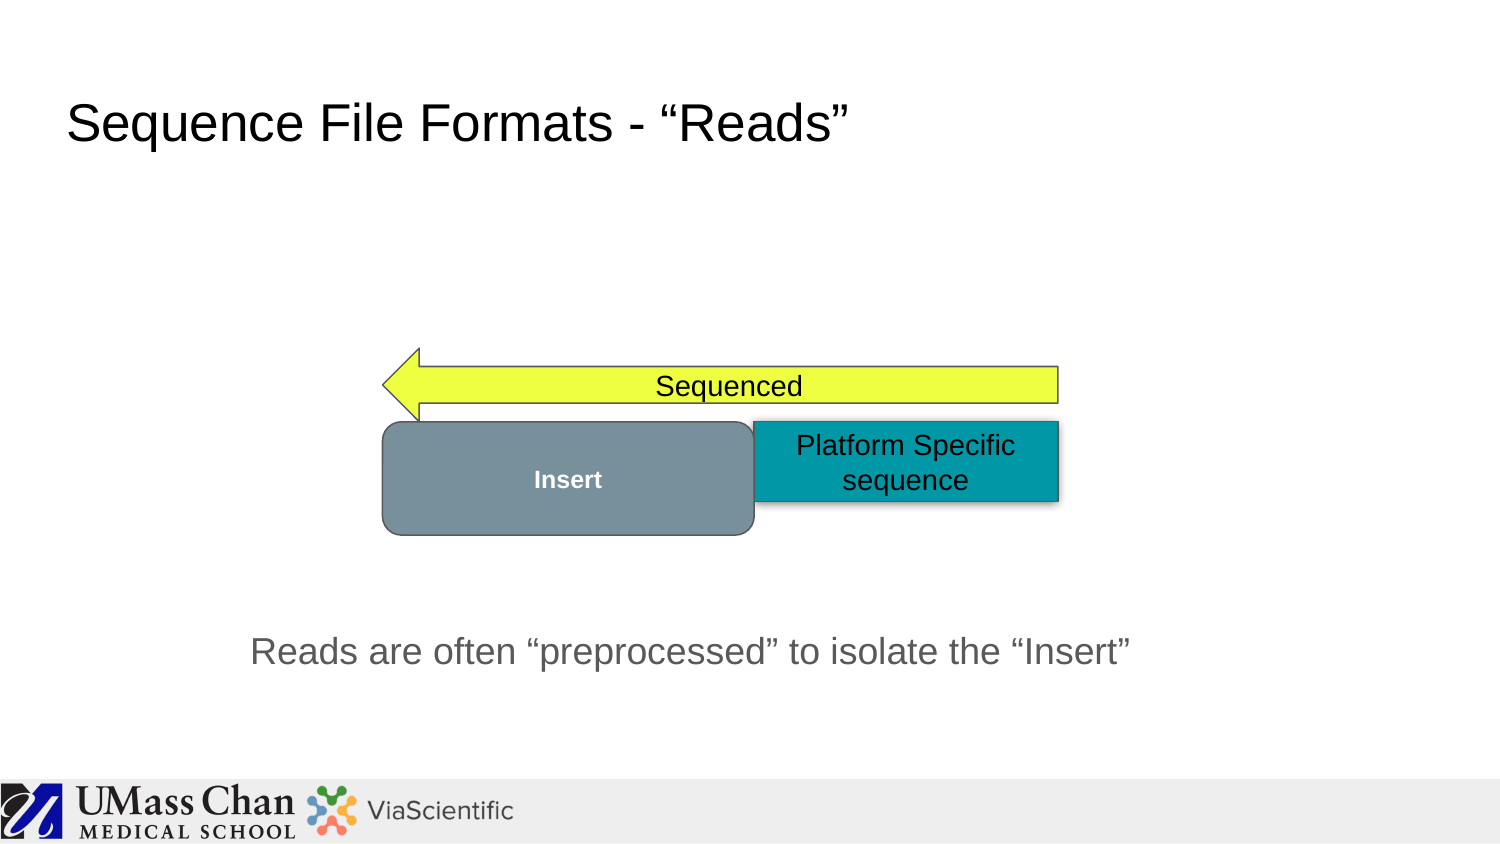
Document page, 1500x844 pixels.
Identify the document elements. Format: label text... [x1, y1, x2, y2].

text_box Sequenced [382, 348, 1058, 422]
text_box Insert [382, 421, 755, 536]
picture [306, 783, 515, 840]
text_box Platform Specific sequence [754, 421, 1058, 502]
title Sequence File Formats - “Reads” [51, 72, 1449, 167]
text_box Reads are often “preprocessed” to isolate the “Insert” [235, 612, 1190, 688]
picture [0, 783, 296, 839]
